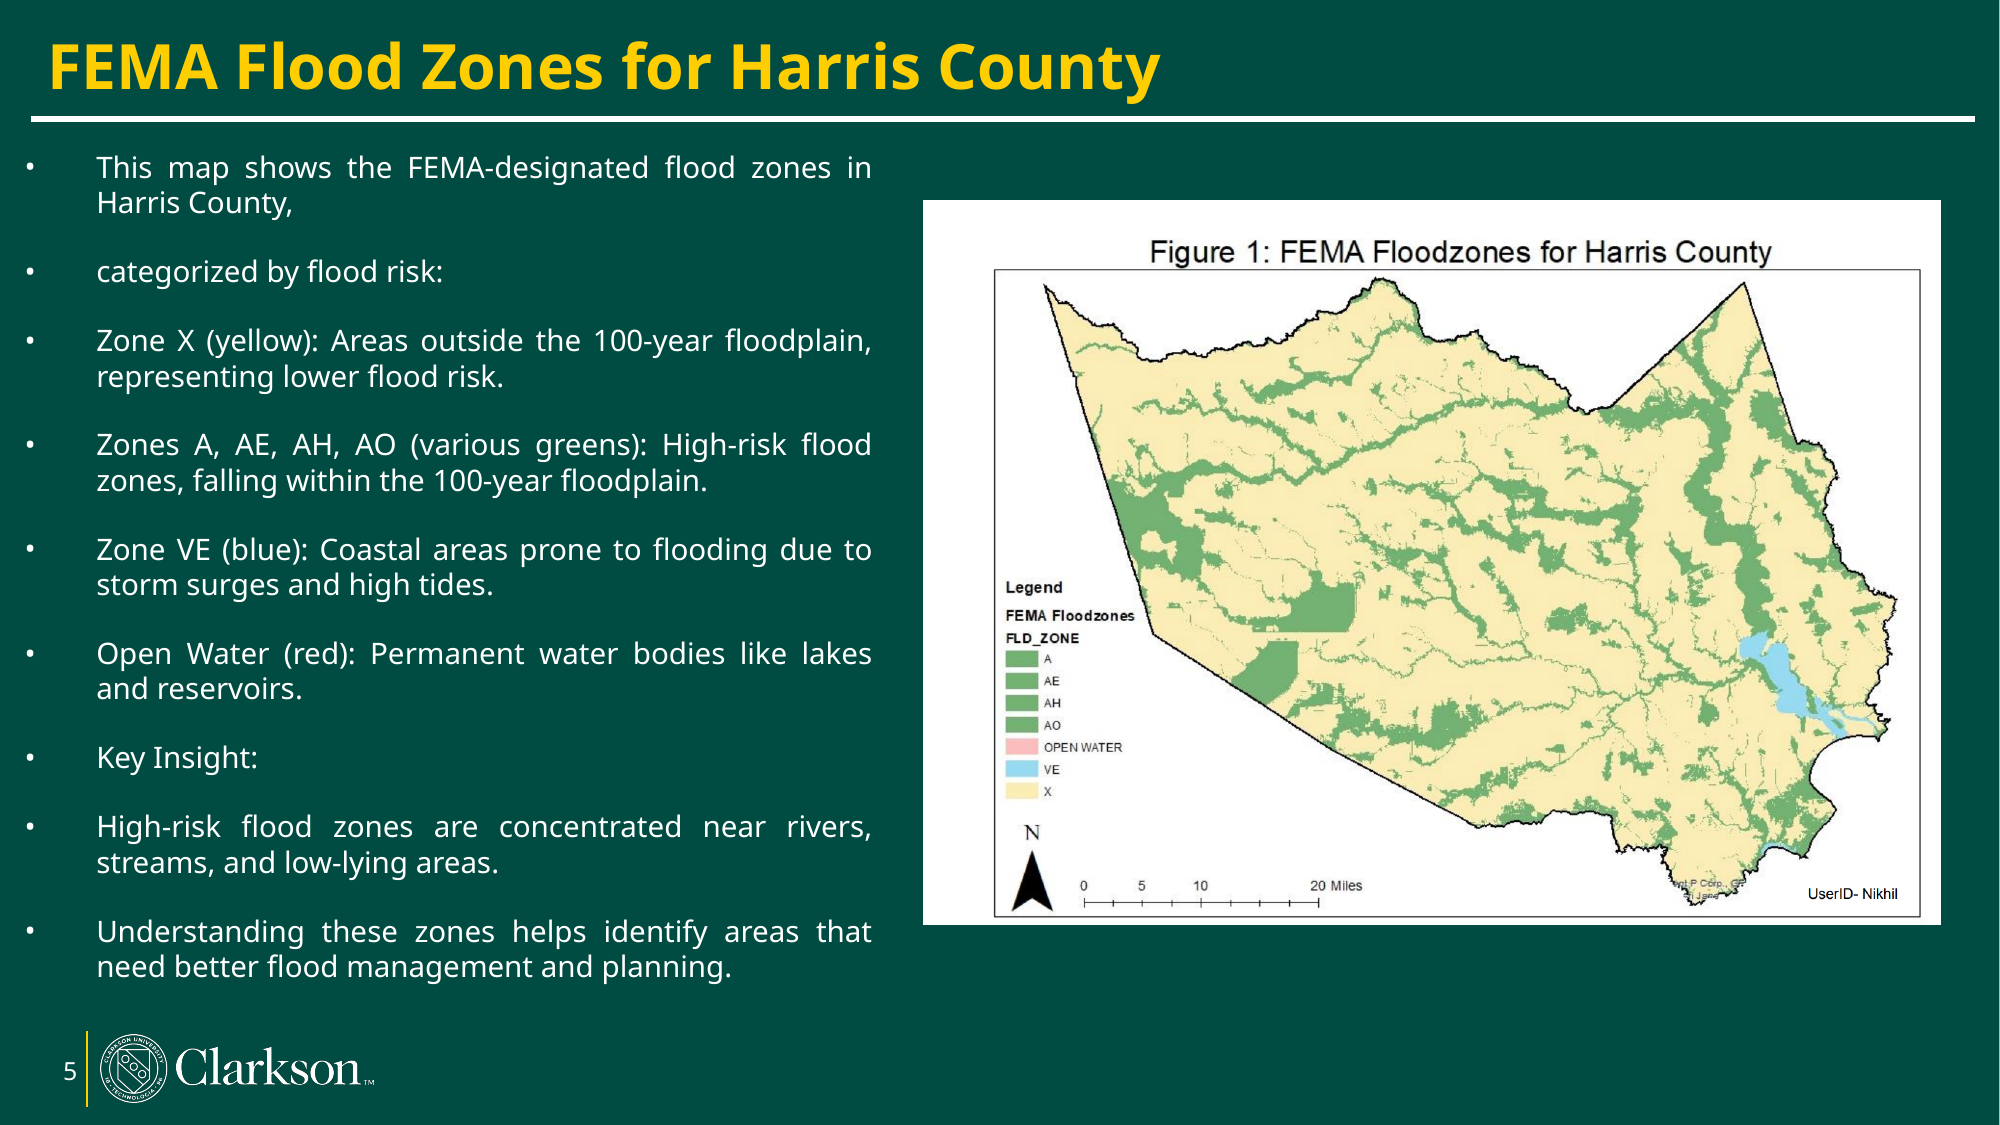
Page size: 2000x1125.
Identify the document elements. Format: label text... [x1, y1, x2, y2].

title FEMA Flood Zones for Harris County [31, 0, 1449, 103]
list This map shows the FEMA-designated flood zones in Harris County, categorized by flood risk: Zone X (yellow): Areas outside the 100-year floodplain, representing lower flood risk. Zones A, AE, AH, AO (various greens): High-risk flood zones, falling within the 100-year floodplain. Zone VE (blue): Coastal areas prone to flooding due to storm surges and high tides. Open Water (red): Permanent water bodies like lakes and reservoirs. Key Insight: High-risk flood zones are concentrated near rivers, streams, and low-lying areas. Understanding these zones helps identify areas that need better flood management and planning. [0, 148, 889, 992]
picture [100, 1034, 374, 1103]
picture [923, 200, 1941, 925]
